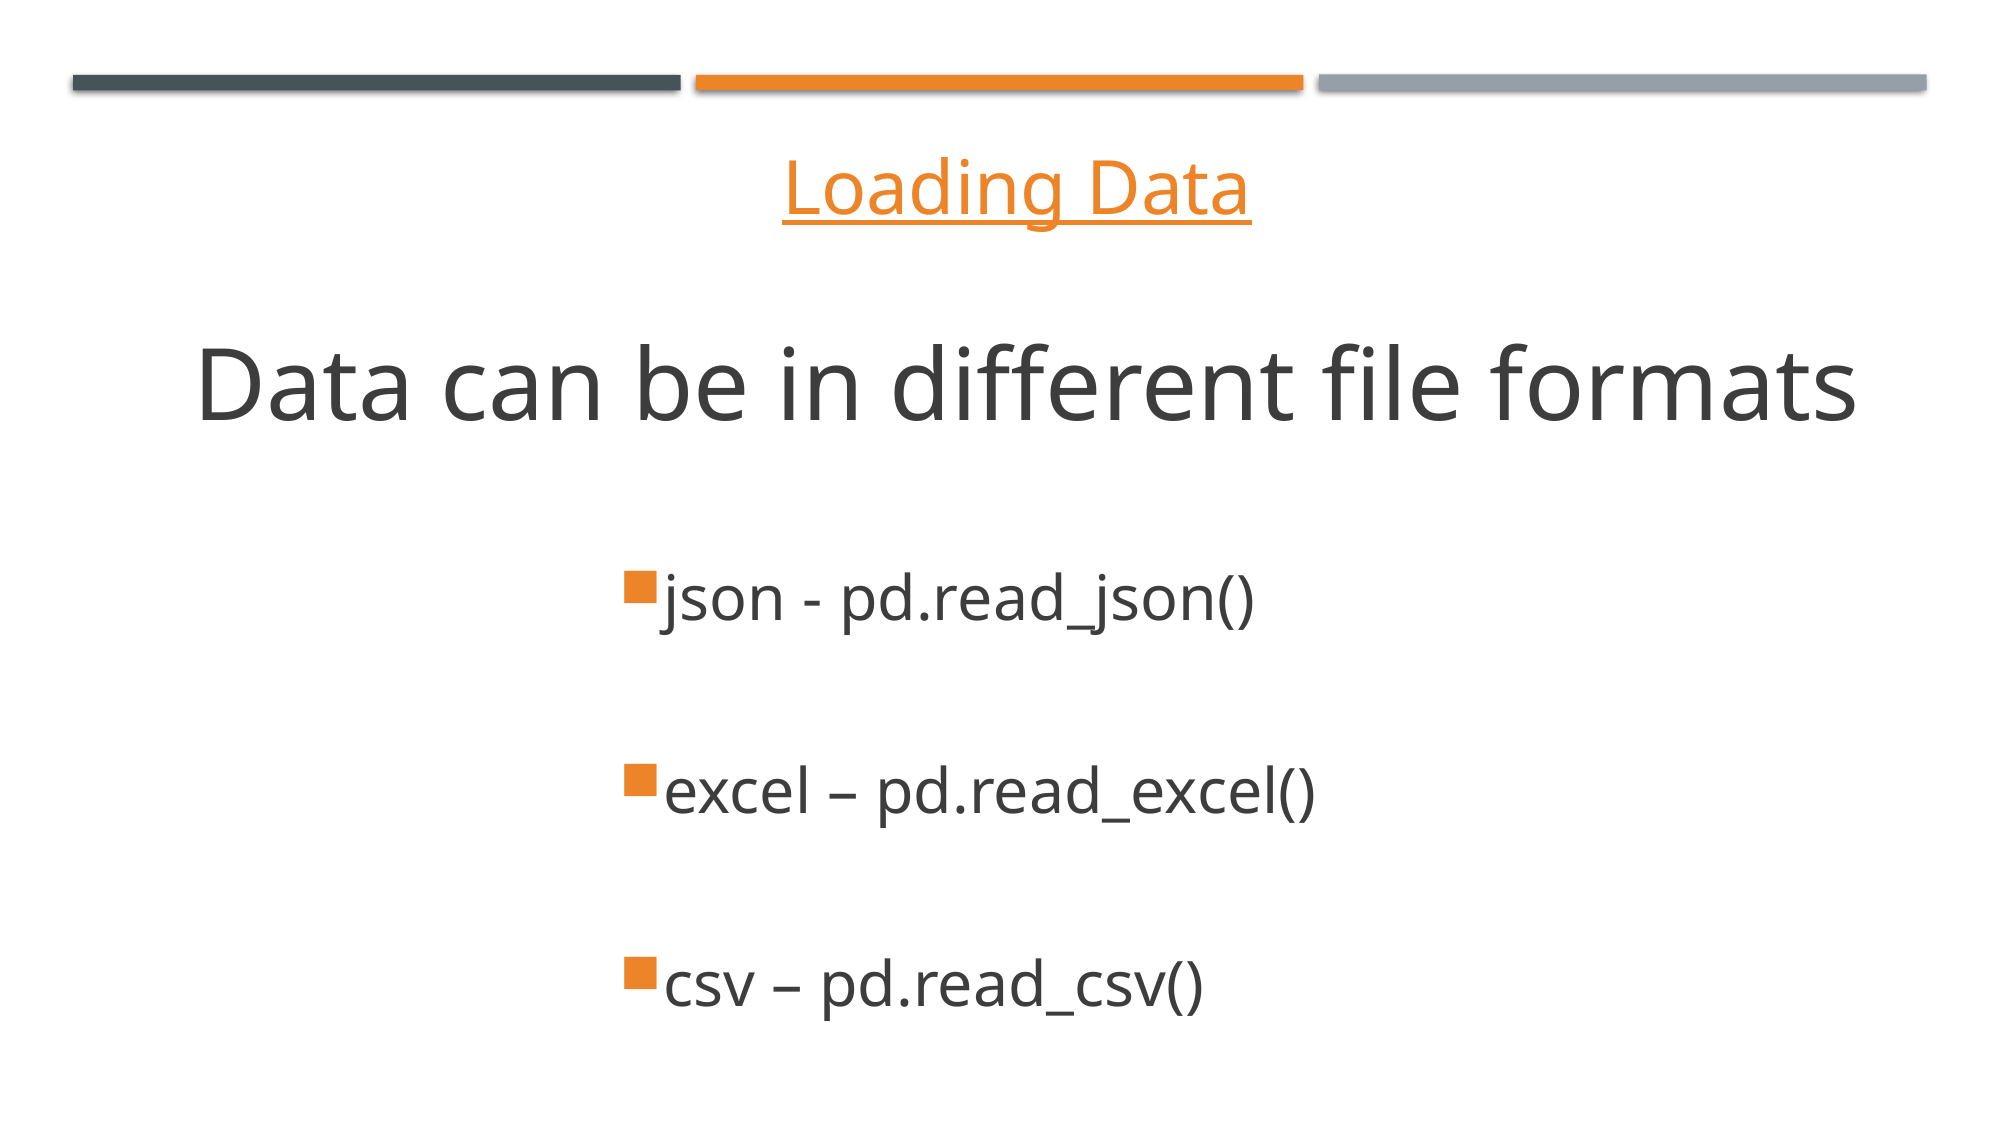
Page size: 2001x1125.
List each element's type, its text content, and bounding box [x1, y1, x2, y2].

text_box Data can be in different file formats [157, 313, 1897, 493]
text_box Loading Data [107, 131, 1928, 237]
list json - pd.read_json() excel – pd.read_excel() csv – pd.read_csv() [603, 493, 1443, 1032]
